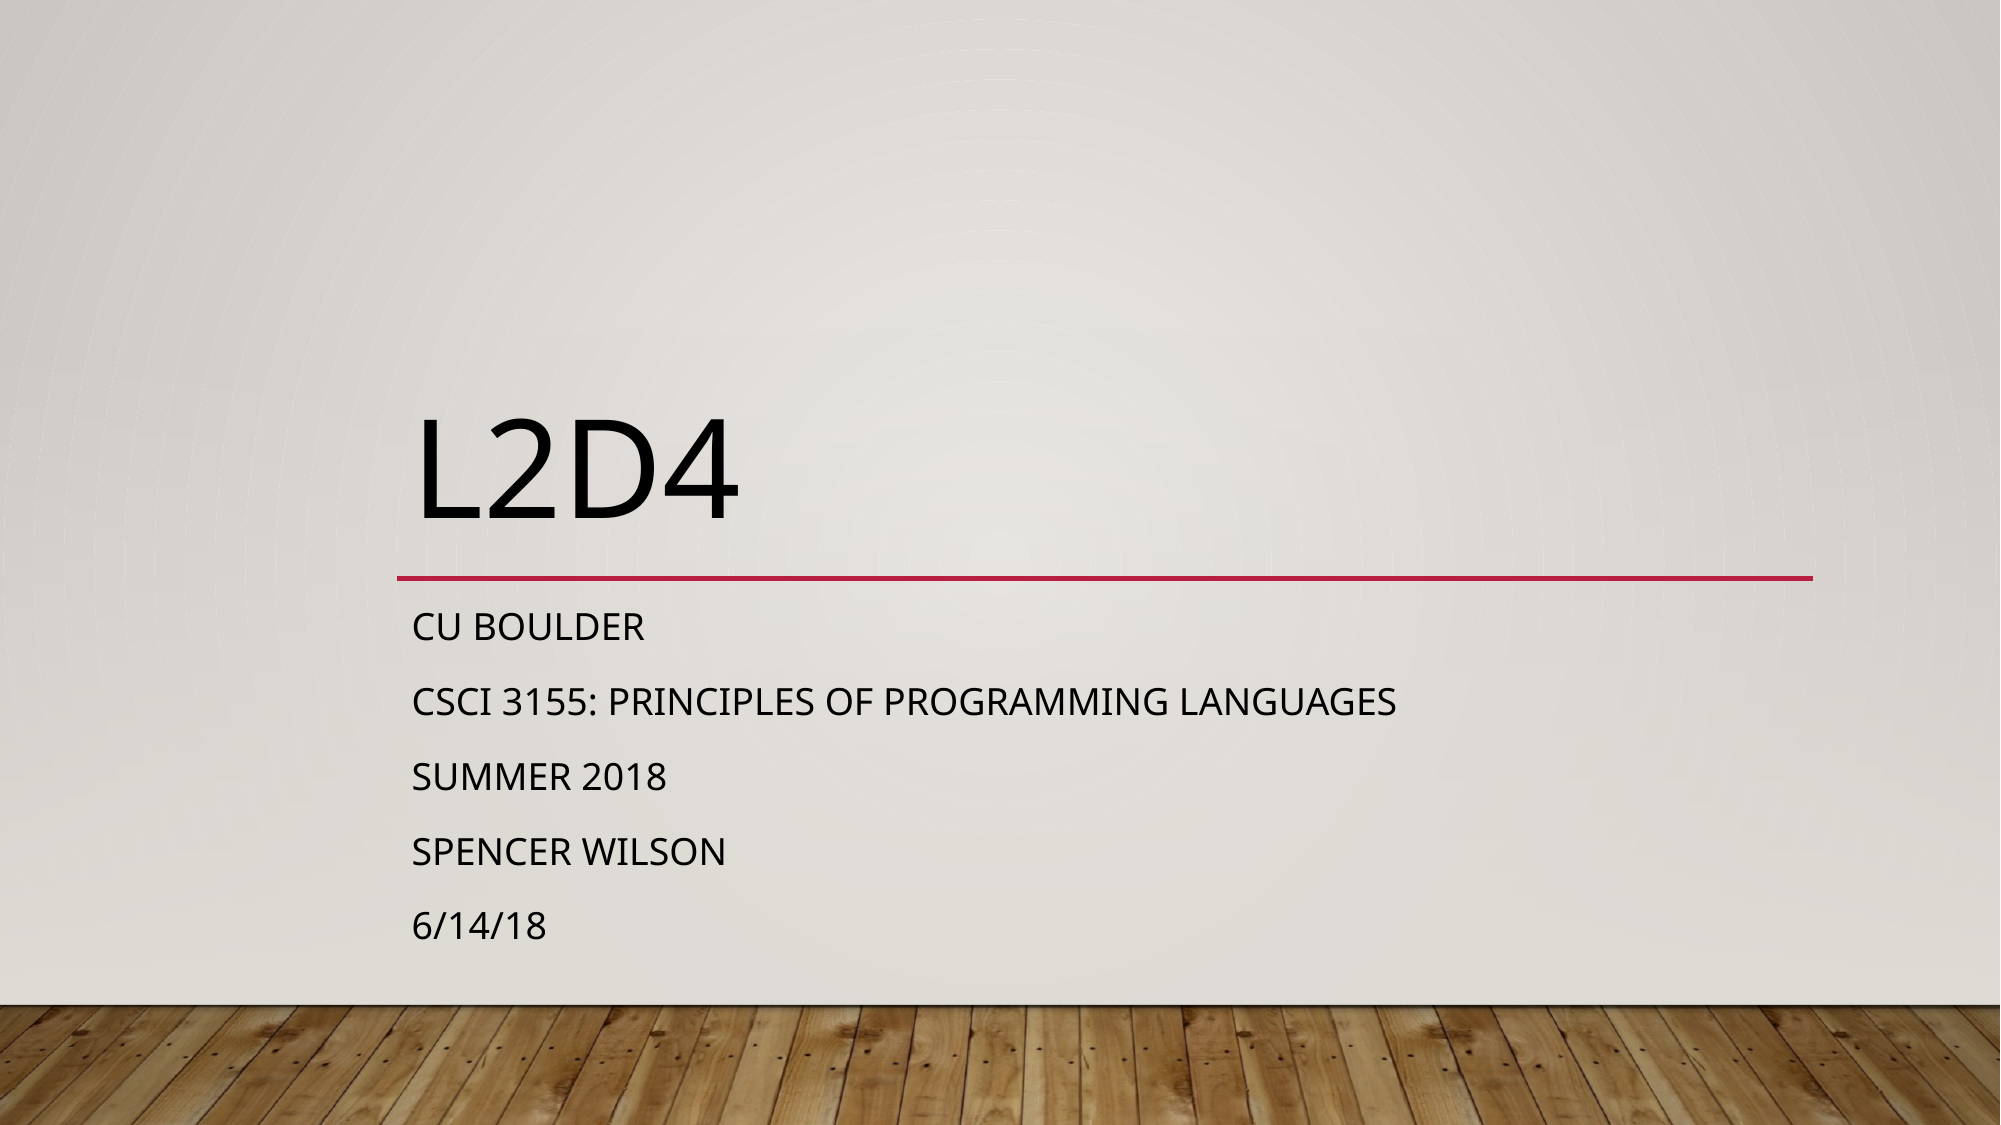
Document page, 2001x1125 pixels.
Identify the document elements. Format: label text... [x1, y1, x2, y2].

title L2d4 [396, 131, 1814, 549]
subtitle Cu boulder Csci 3155: principles of programming languages Summer 2018 Spencer wilson 6/14/18 [396, 579, 1814, 992]
picture [0, 1005, 2000, 1125]
